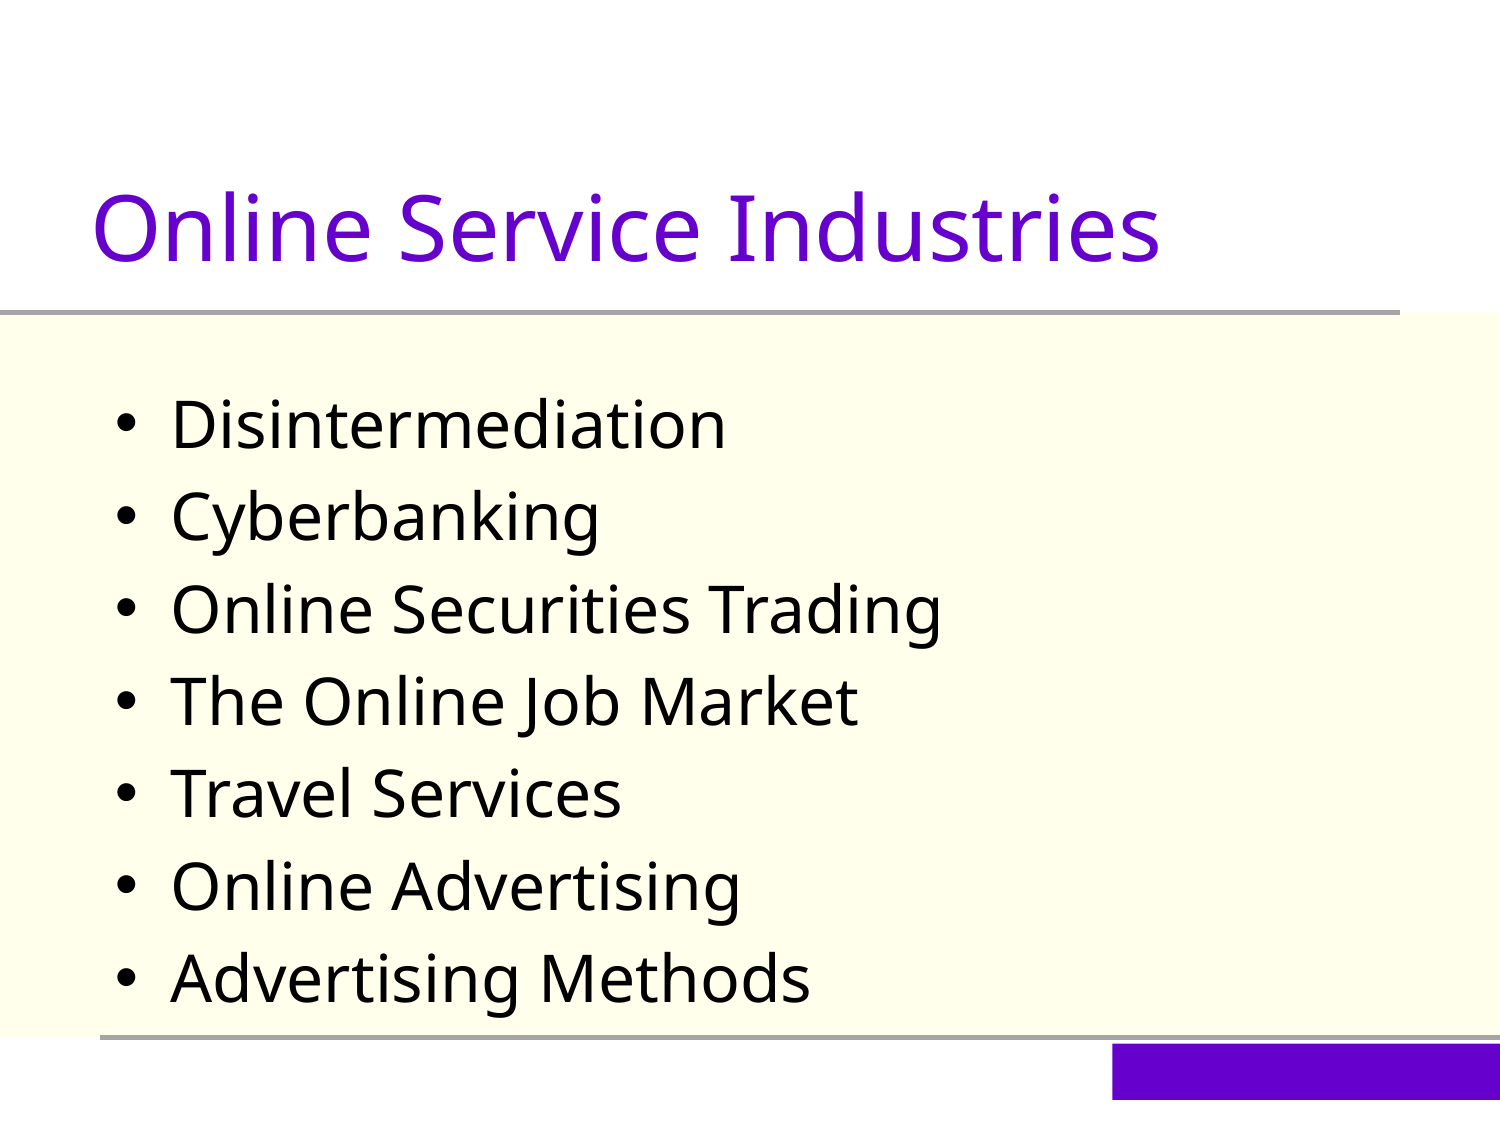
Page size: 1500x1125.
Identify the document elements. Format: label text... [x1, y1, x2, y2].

subtitle Online Service Industries [75, 12, 1413, 288]
list Disintermediation Cyberbanking Online Securities Trading The Online Job Market Travel Services Online Advertising Advertising Methods [99, 375, 1413, 1025]
